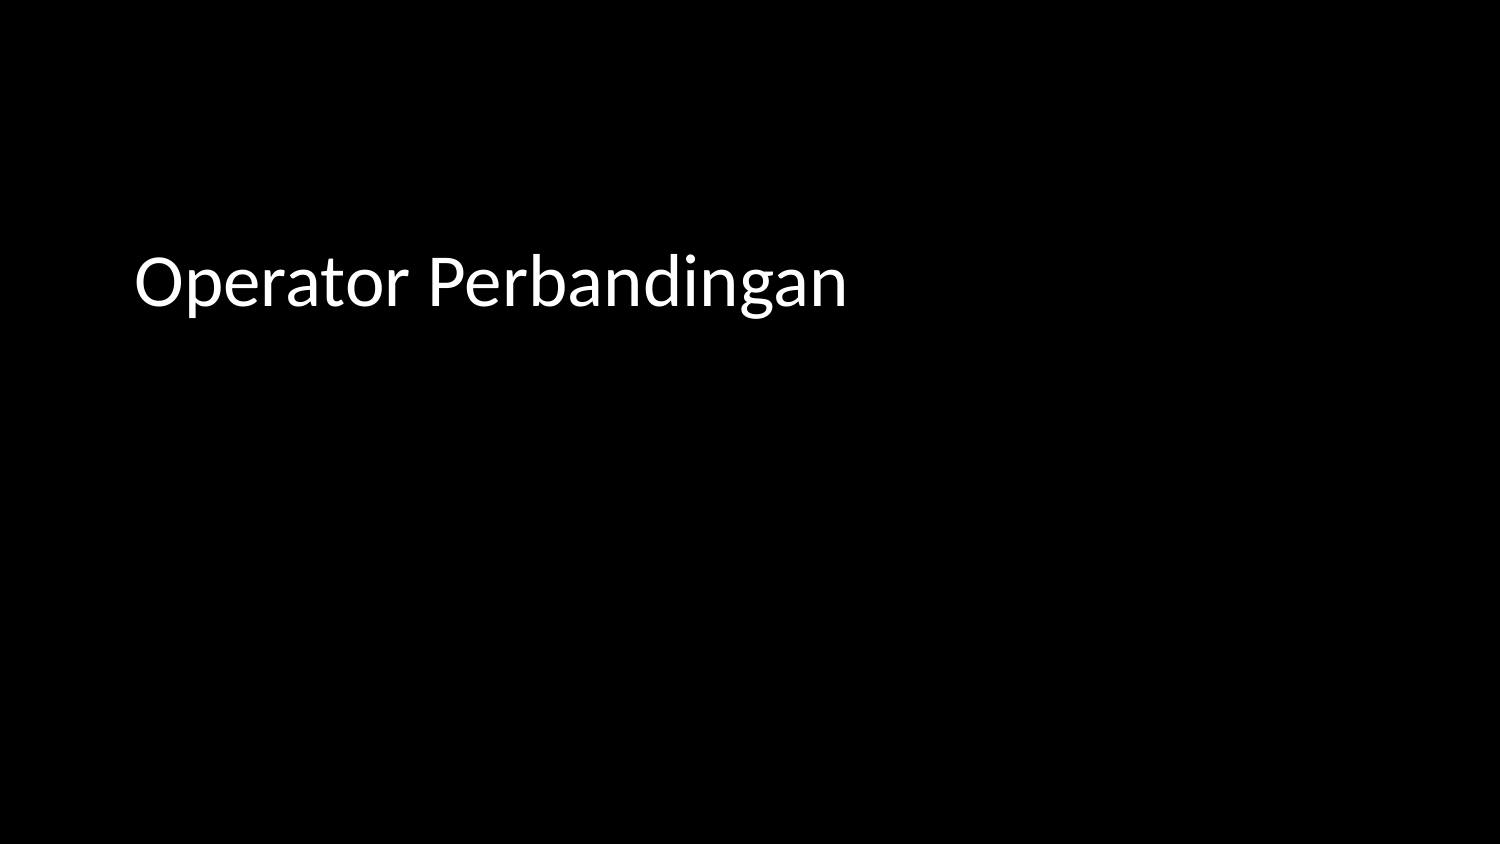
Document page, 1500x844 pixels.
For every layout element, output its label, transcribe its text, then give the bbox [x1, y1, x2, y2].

title Operator Perbandingan [119, 216, 1381, 466]
